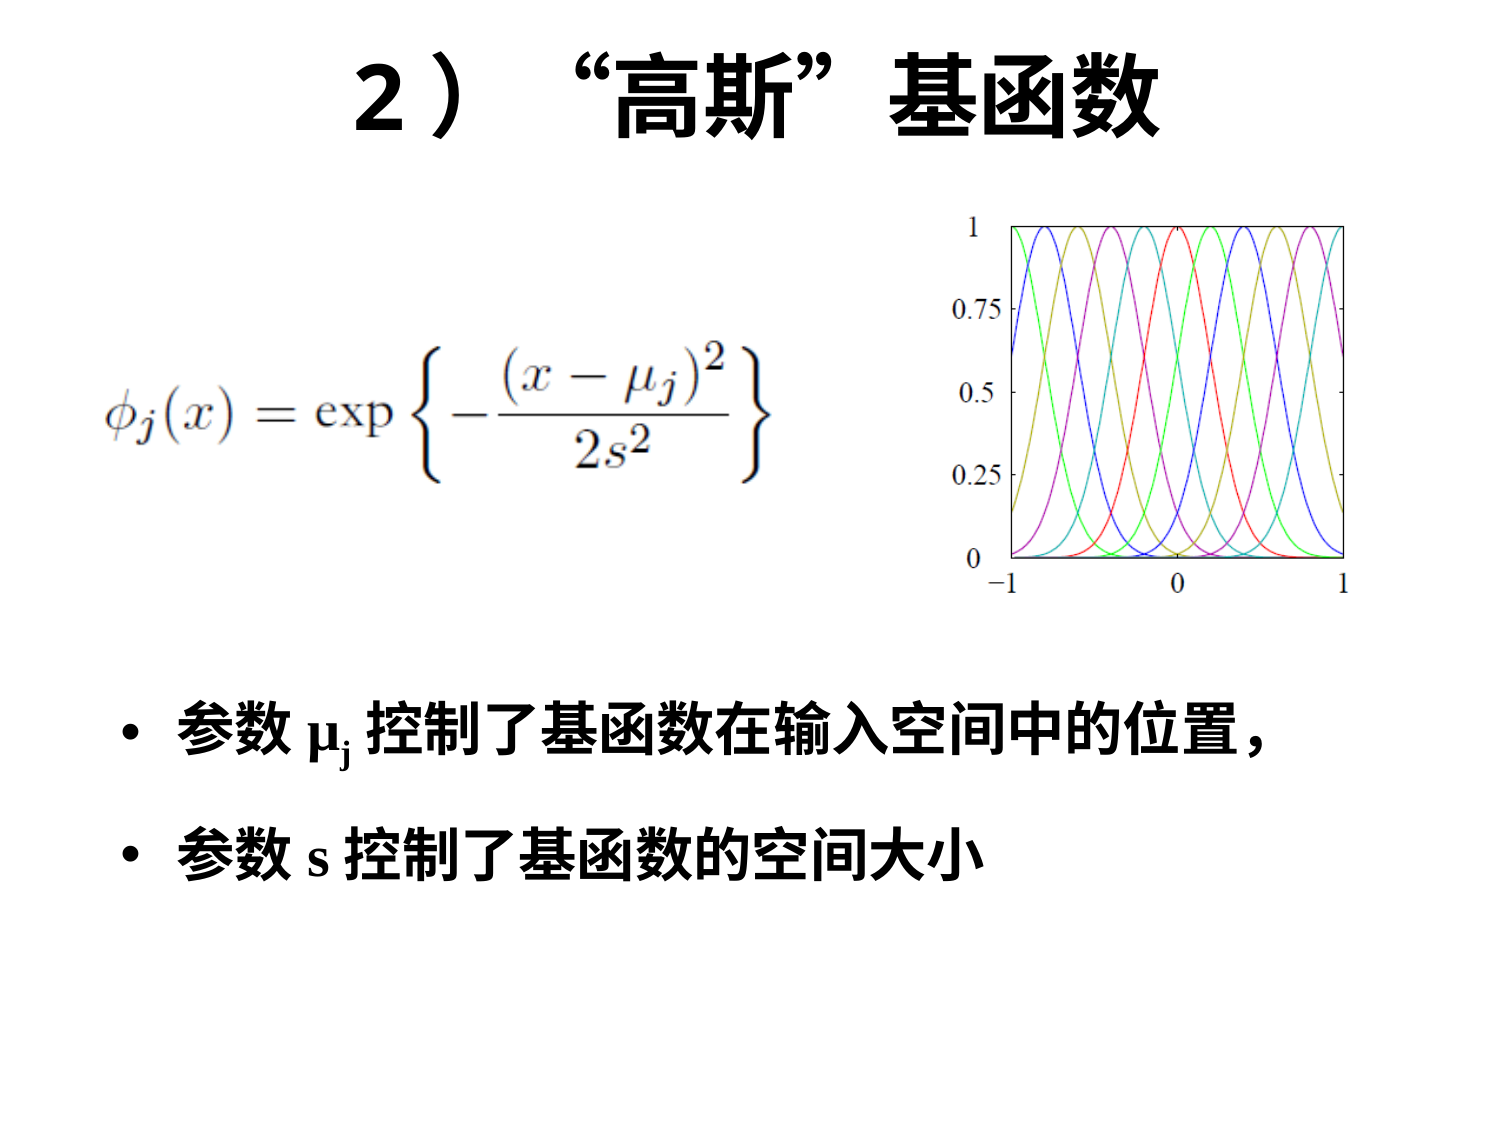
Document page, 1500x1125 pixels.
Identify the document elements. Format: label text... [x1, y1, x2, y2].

picture [58, 316, 841, 505]
list 参数μj控制了基函数在输⼊空间中的位置， 参数s控制了基函数的空间⼤⼩ [105, 644, 1456, 903]
picture [925, 198, 1384, 628]
title 2）“高斯”基函数 [82, 0, 1432, 188]
